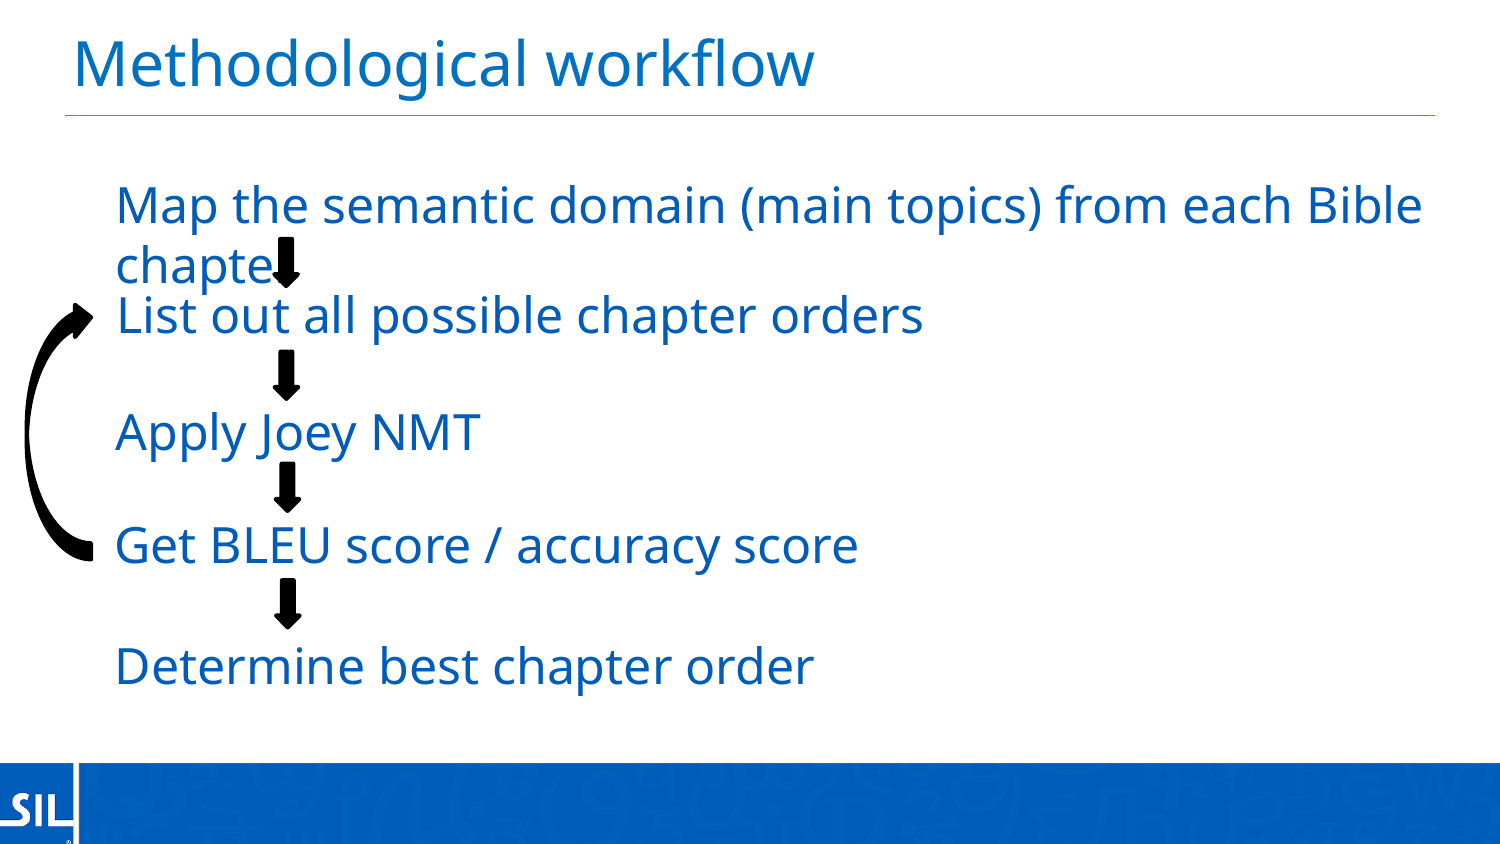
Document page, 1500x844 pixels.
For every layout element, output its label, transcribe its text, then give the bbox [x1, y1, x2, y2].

text_box [272, 349, 301, 401]
text_box List out all possible chapter orders [101, 268, 1397, 360]
picture [0, 763, 1500, 844]
text_box Determine best chapter order [99, 619, 865, 710]
title Methodological workflow [57, 8, 1428, 103]
text_box Get BLEU score / accuracy score [99, 498, 937, 589]
text_box Map the semantic domain (main topics) from each Bible chapter [100, 158, 1470, 249]
text_box [24, 302, 94, 562]
text_box [272, 236, 300, 289]
text_box [273, 461, 302, 513]
text_box Apply Joey NMT [100, 385, 1249, 475]
text_box [274, 578, 302, 630]
